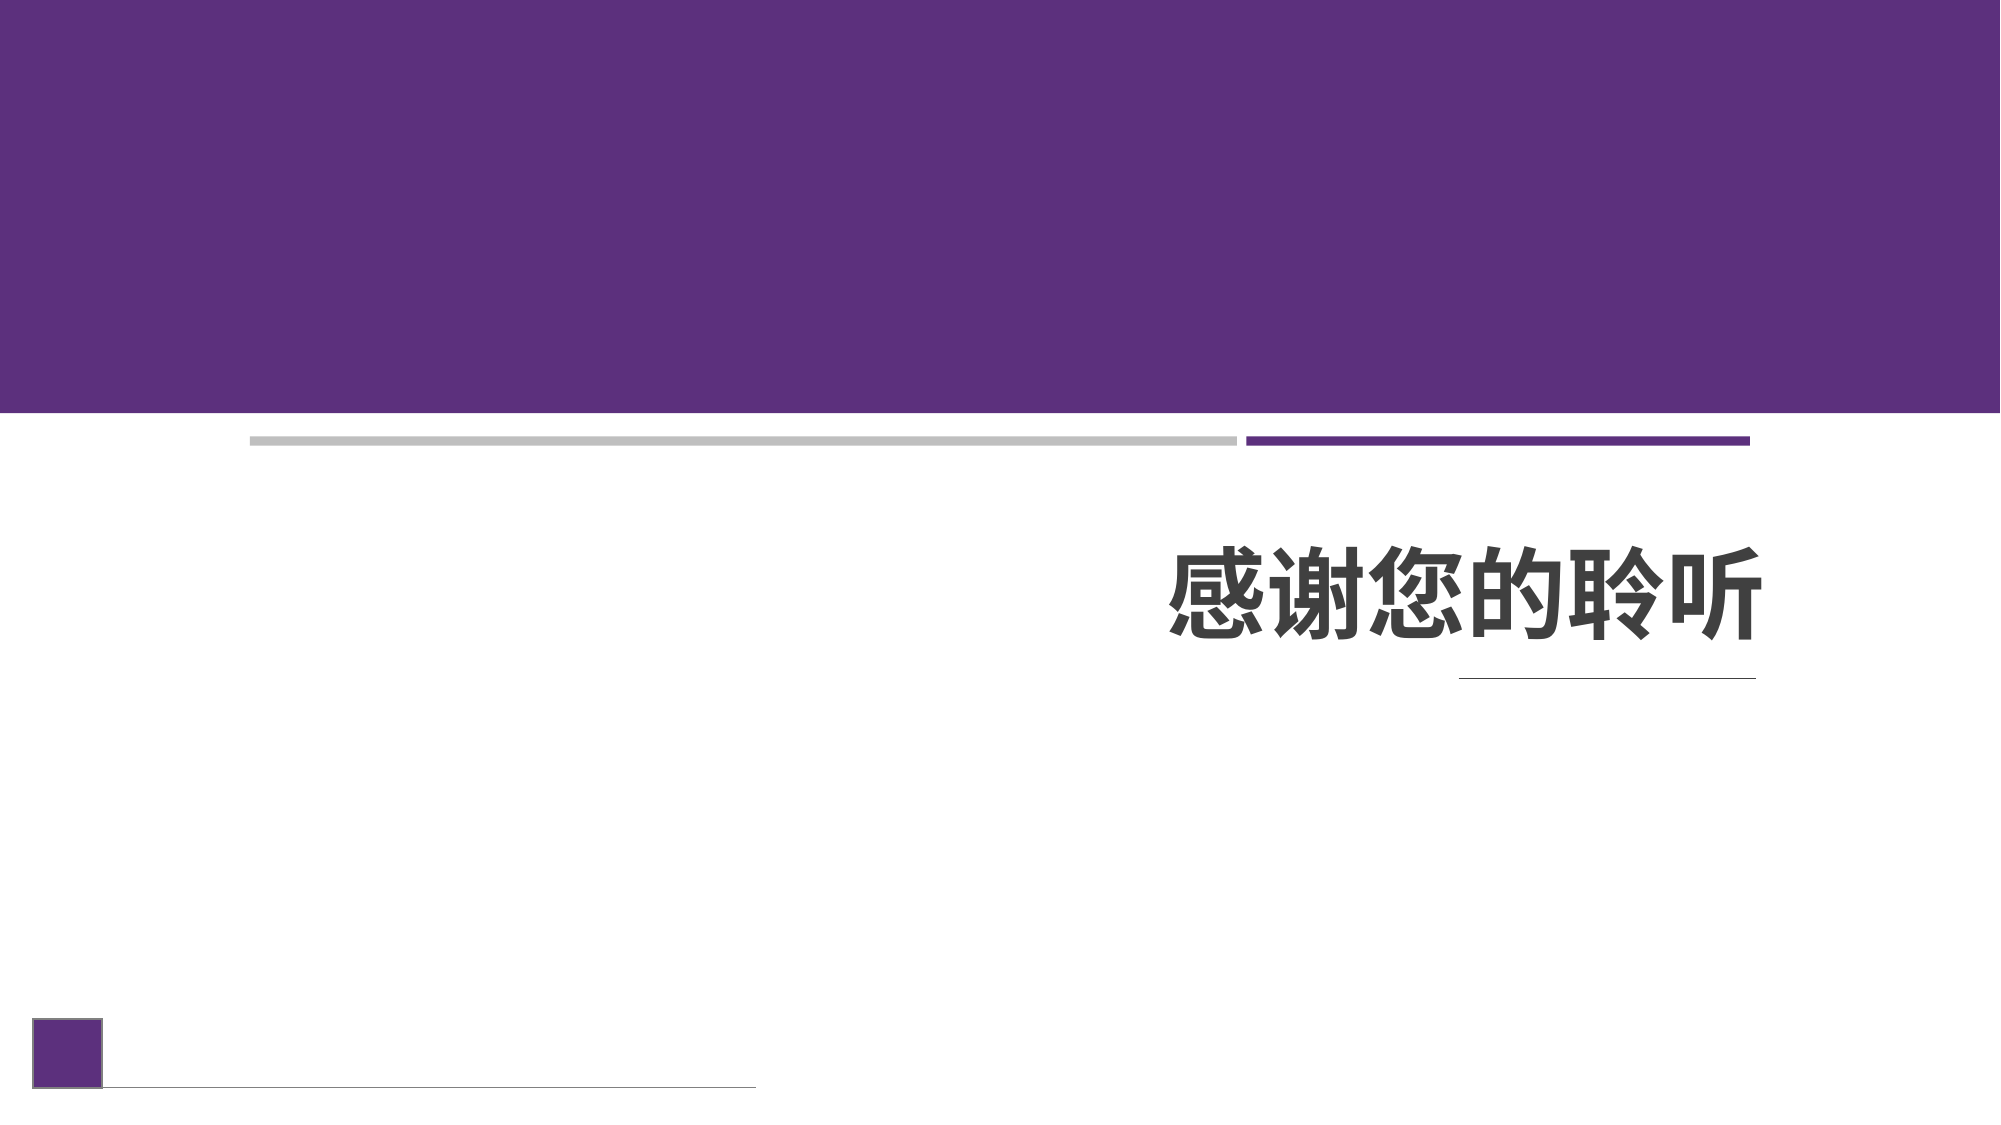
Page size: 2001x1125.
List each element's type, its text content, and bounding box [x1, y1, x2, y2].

text_box [32, 1018, 103, 1087]
text_box 感谢您的聆听 [1151, 523, 1782, 659]
text_box [0, 0, 2000, 414]
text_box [249, 436, 1750, 446]
